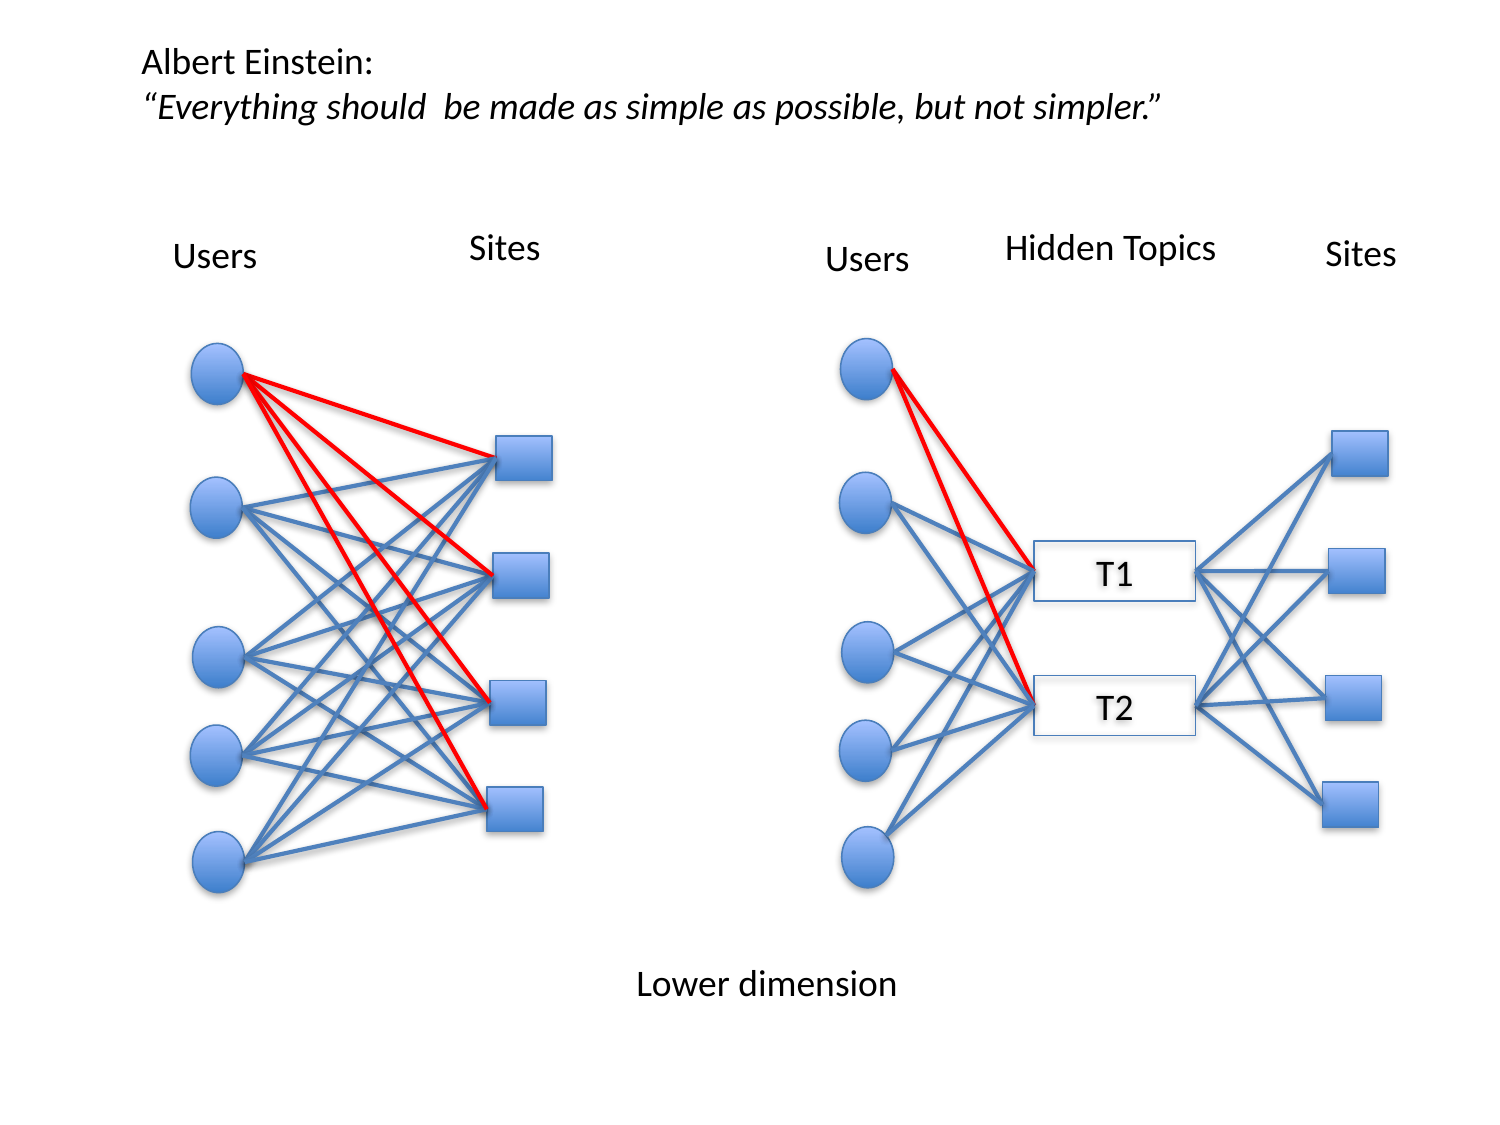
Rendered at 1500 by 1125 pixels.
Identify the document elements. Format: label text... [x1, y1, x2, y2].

text_box [1338, 548, 1386, 594]
text_box [501, 435, 553, 481]
text_box Albert Einstein: “Everything should be made as simple as possible, but not simpler.” [126, 29, 1294, 135]
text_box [891, 502, 1035, 652]
text_box [502, 680, 547, 726]
text_box Hidden Topics [969, 215, 1253, 275]
text_box [501, 786, 544, 832]
text_box [840, 620, 880, 684]
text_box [244, 817, 487, 863]
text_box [1195, 453, 1332, 706]
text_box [893, 652, 1035, 704]
text_box Sites [1293, 221, 1430, 281]
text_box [885, 705, 1035, 836]
text_box [838, 471, 886, 535]
text_box [189, 724, 236, 787]
text_box Sites [445, 215, 565, 275]
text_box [243, 373, 487, 810]
text_box Users [147, 223, 284, 283]
text_box [503, 552, 550, 599]
text_box [191, 625, 235, 689]
text_box [189, 476, 236, 539]
text_box [1329, 675, 1382, 721]
text_box T2 [1042, 675, 1189, 736]
text_box [1331, 430, 1389, 477]
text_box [892, 368, 1035, 502]
text_box Lower dimension [581, 951, 953, 1011]
text_box [839, 337, 894, 401]
text_box Users [799, 226, 936, 287]
text_box [1322, 781, 1379, 828]
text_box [1195, 714, 1323, 805]
text_box T1 [1042, 540, 1189, 602]
text_box [840, 825, 895, 889]
text_box [838, 719, 879, 783]
text_box [191, 830, 244, 894]
text_box [190, 342, 244, 406]
